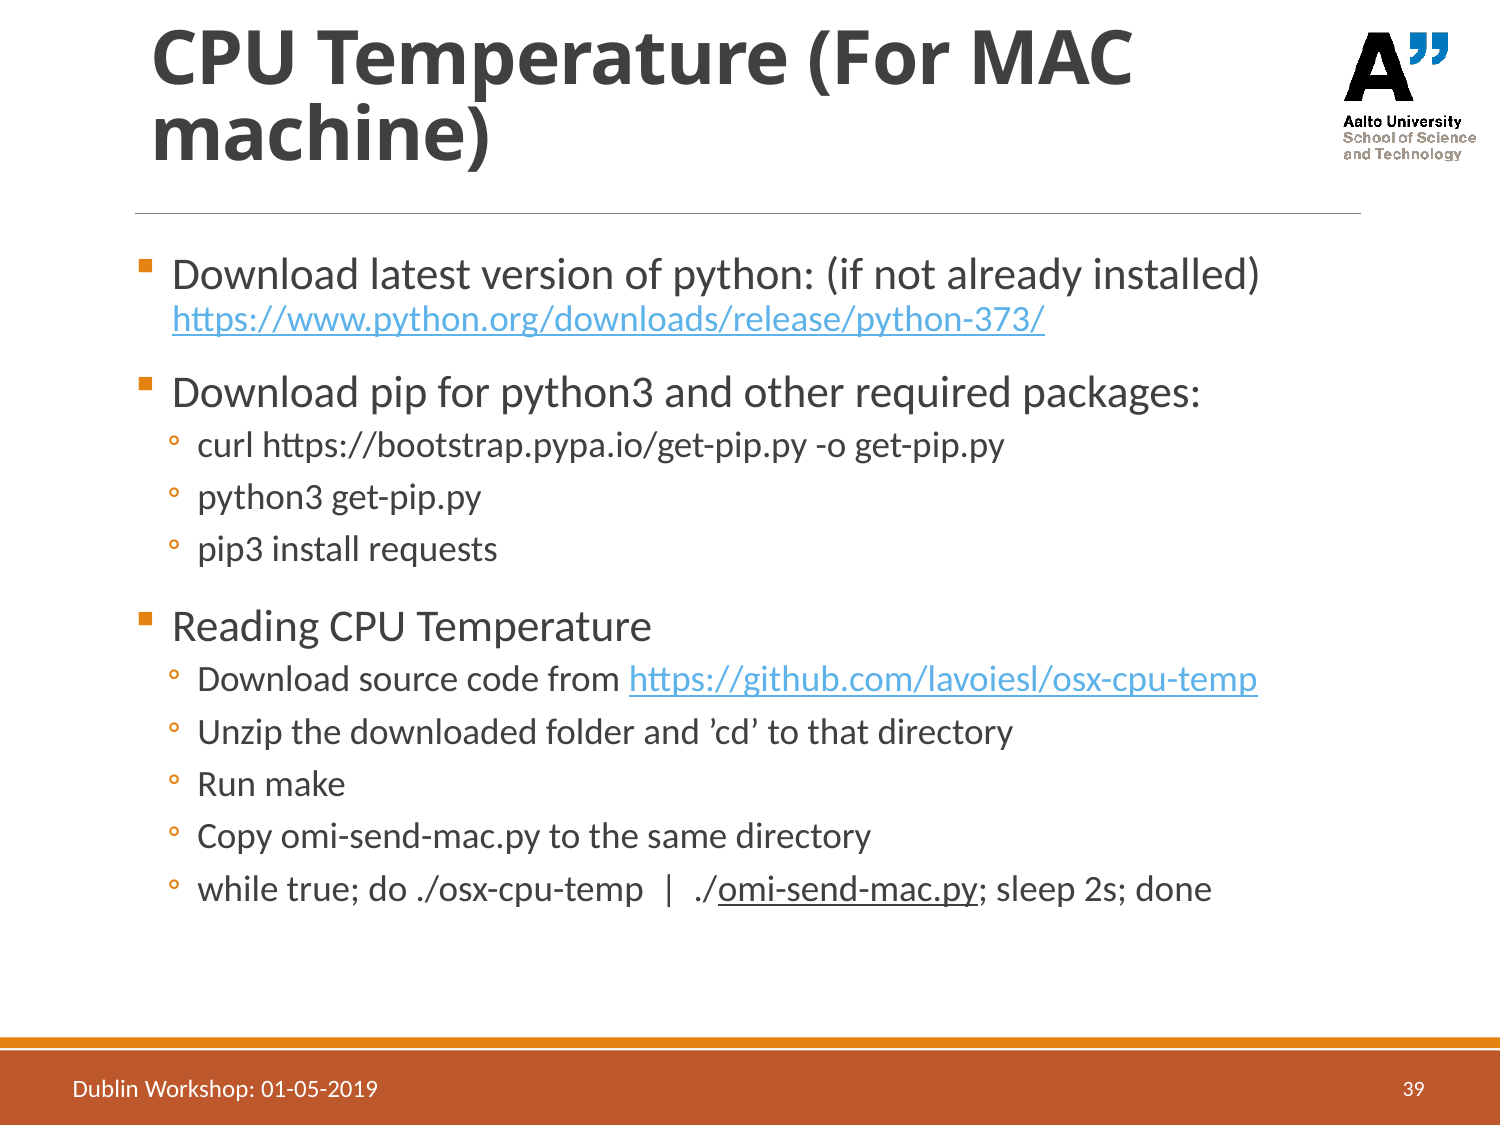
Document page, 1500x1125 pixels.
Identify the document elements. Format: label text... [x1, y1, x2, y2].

list Download latest version of python: (if not already installed) https://www.python.org/downloads/release/python-373/ Download pip for python3 and other required packages: curl https://bootstrap.pypa.io/get-pip.py -o get-pip.py python3 get-pip.py pip3 install requests Reading CPU Temperature Download source code from https://github.com/lavoiesl/osx-cpu-temp Unzip the downloaded folder and ’cd’ to that directory Run make Copy omi-send-mac.py to the same directory while true; do ./osx-cpu-temp | ./omi-send-mac.py; sleep 2s; done [135, 242, 1429, 920]
picture [1311, 1, 1500, 186]
title CPU Temperature (For MAC machine) [135, 28, 1373, 184]
slide_number 39 [1278, 1058, 1440, 1118]
footer Dublin Workshop: 01-05-2019 [0, 1057, 452, 1118]
